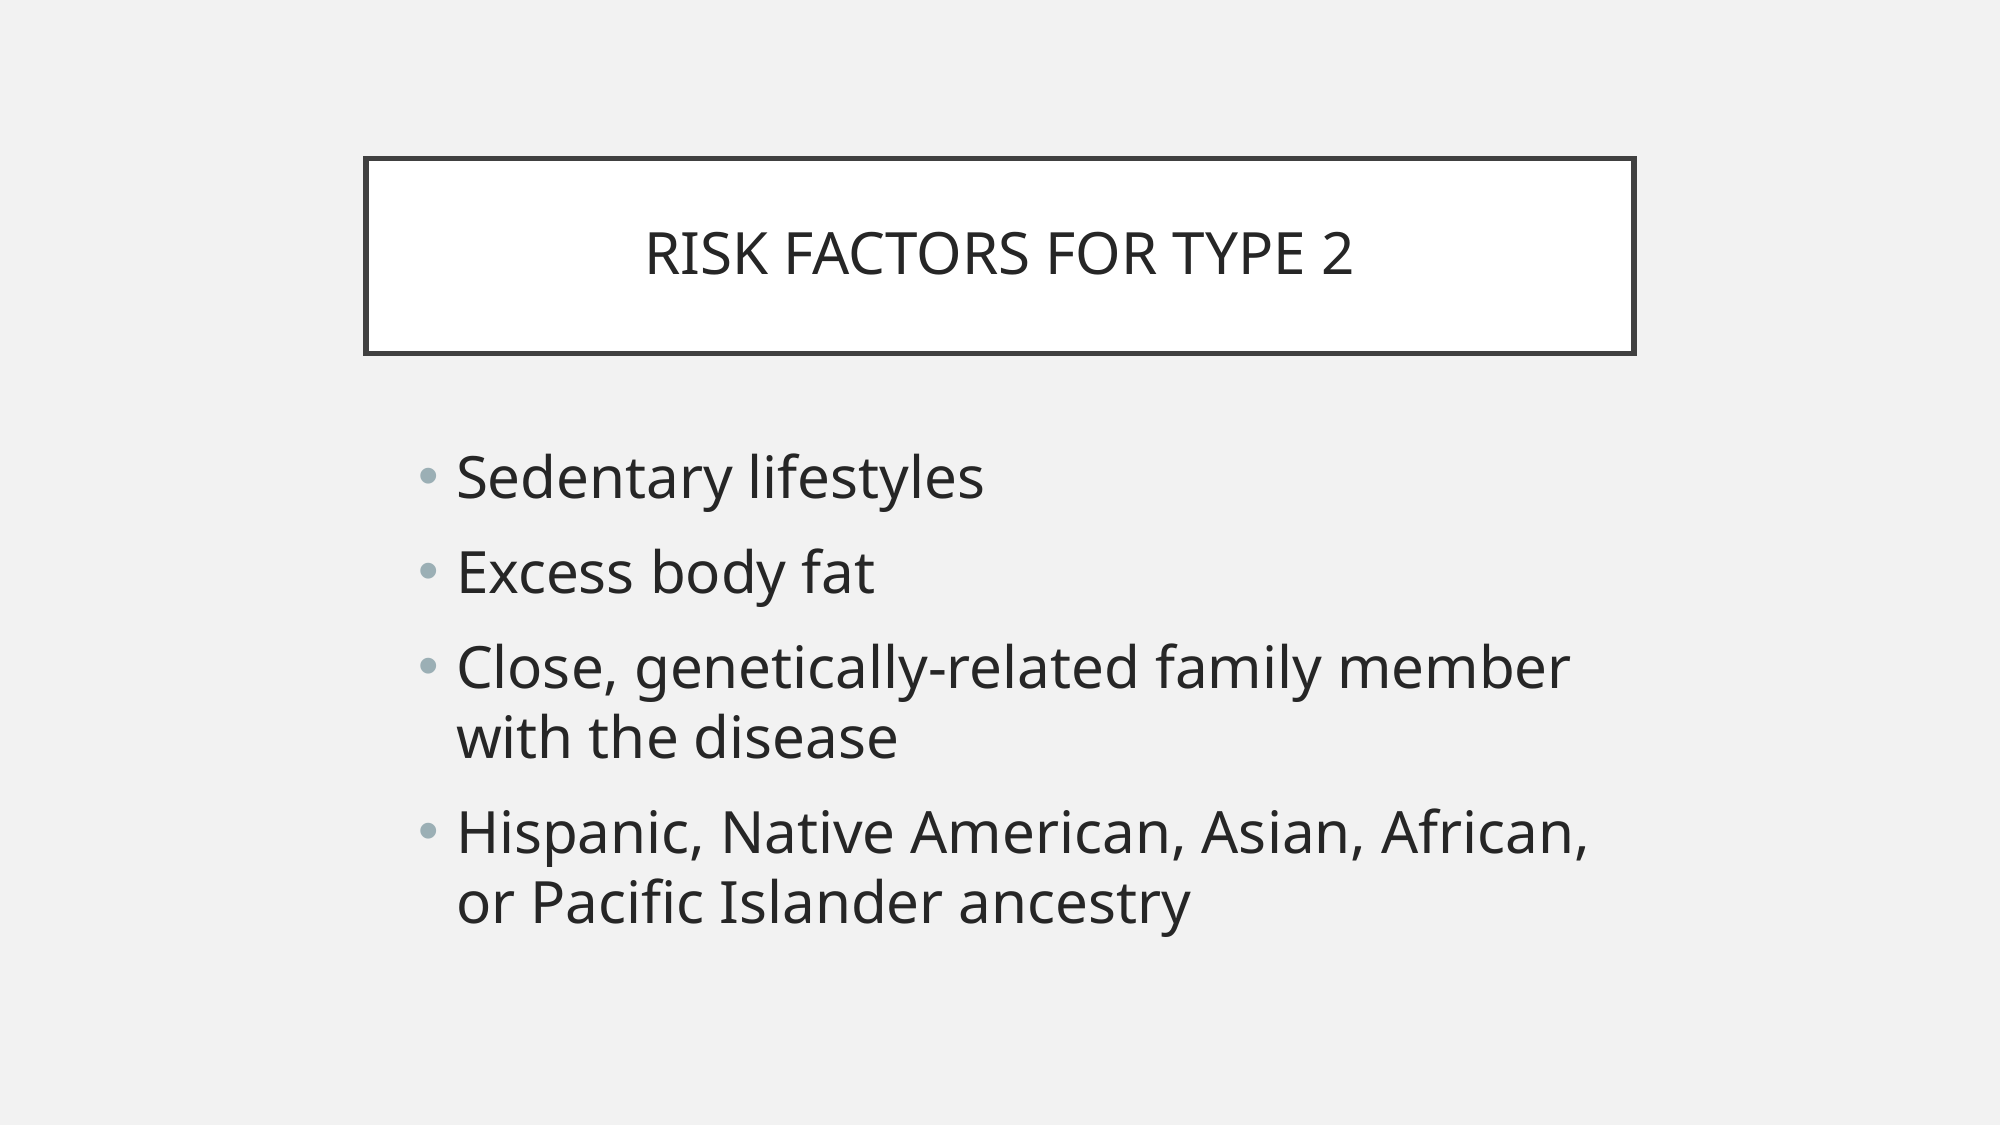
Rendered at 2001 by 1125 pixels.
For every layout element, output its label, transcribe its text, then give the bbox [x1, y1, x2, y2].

list Sedentary lifestyles Excess body fat Close, genetically-related family member with the disease Hispanic, Native American, Asian, African, or Pacific Islander ancestry [366, 432, 1634, 1033]
title RISK FACTORS FOR TYPE 2 [363, 156, 1637, 356]
